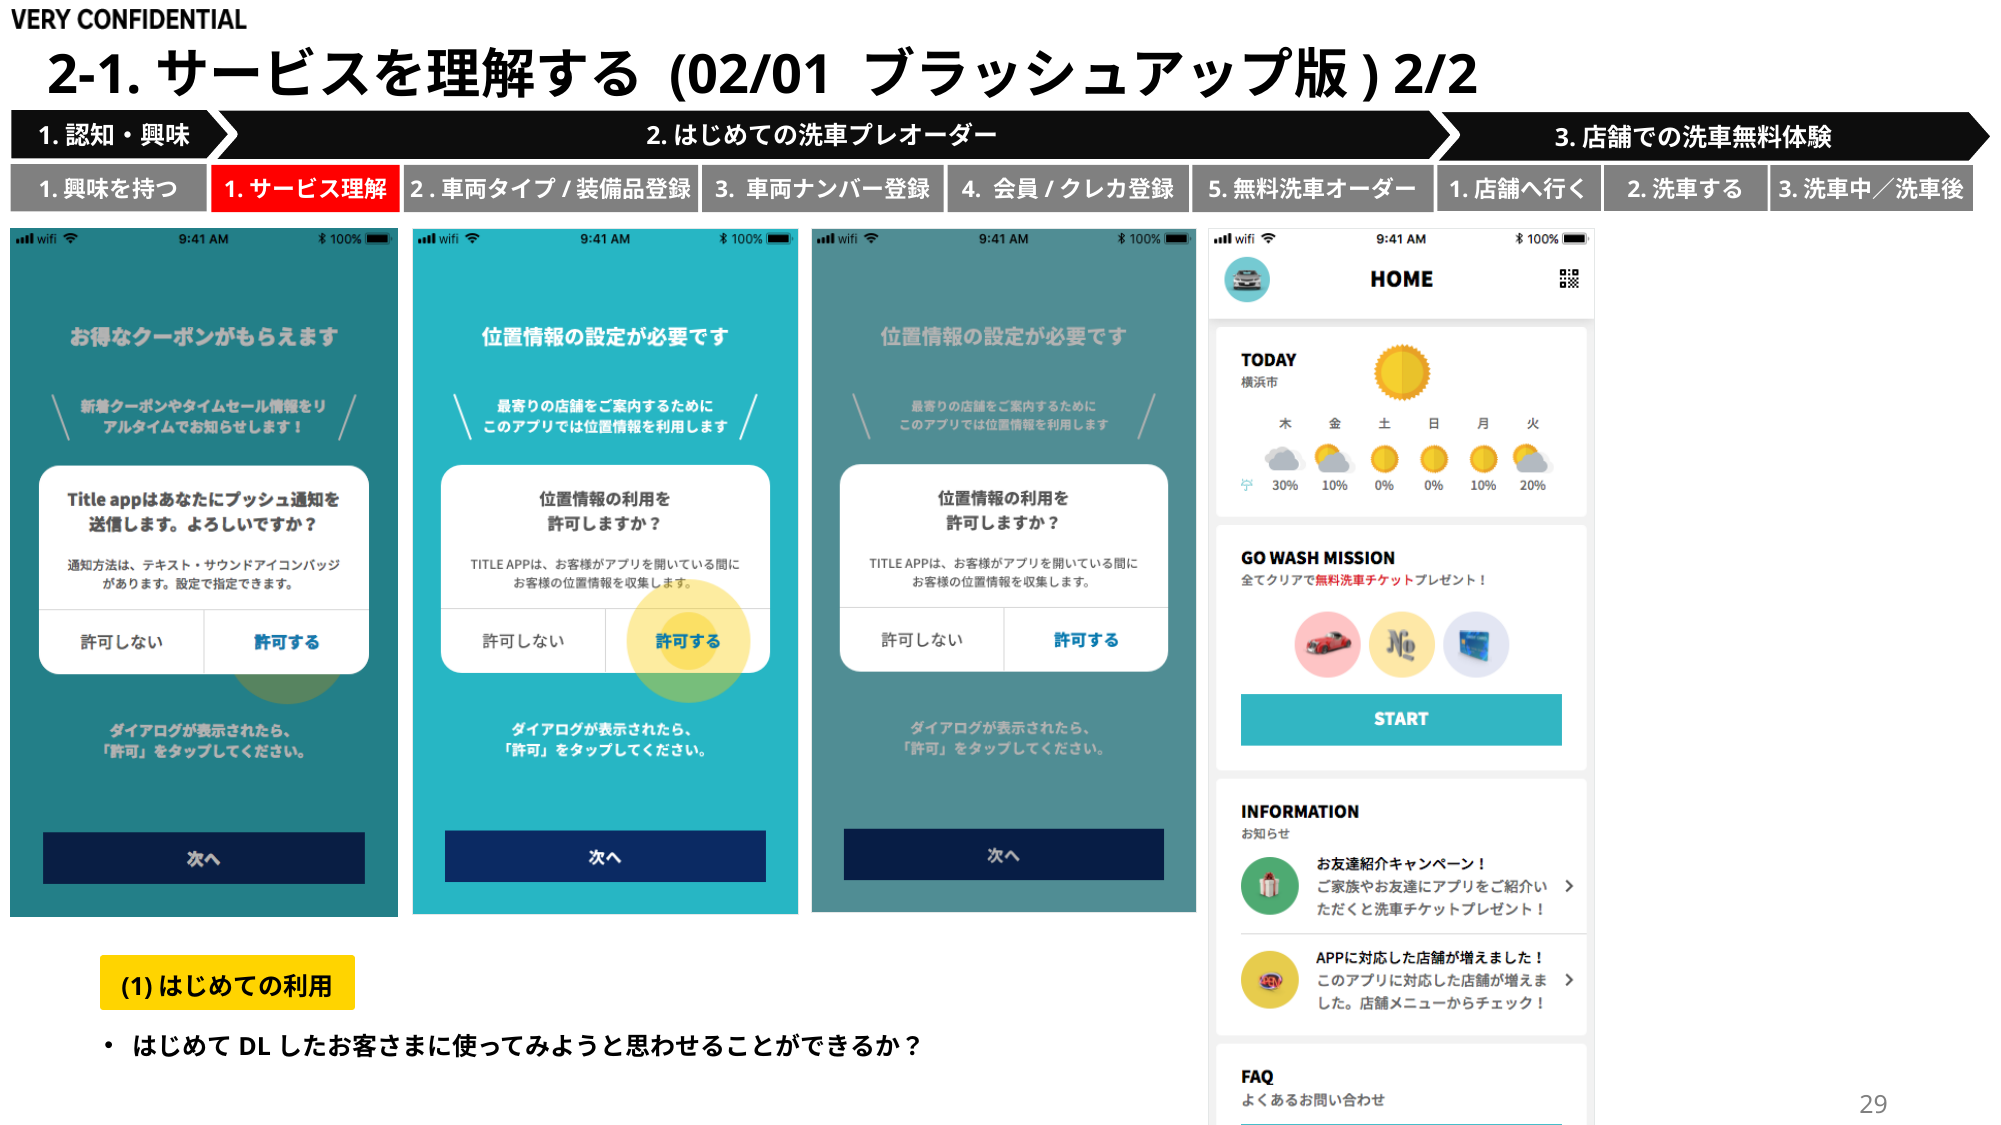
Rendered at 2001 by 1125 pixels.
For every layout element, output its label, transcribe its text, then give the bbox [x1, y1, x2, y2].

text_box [6, 105, 1996, 213]
picture [11, 8, 247, 30]
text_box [86, 958, 1040, 1091]
picture [10, 228, 398, 917]
picture [412, 228, 799, 915]
picture [811, 228, 1198, 914]
picture [1207, 228, 1595, 1125]
title 2-1.サービスを理解する (02/01 ブラッシュアップ版) 2/2 [47, 35, 1850, 103]
text_box サービス利用可能 店舗確認 [0, 311, 4, 377]
